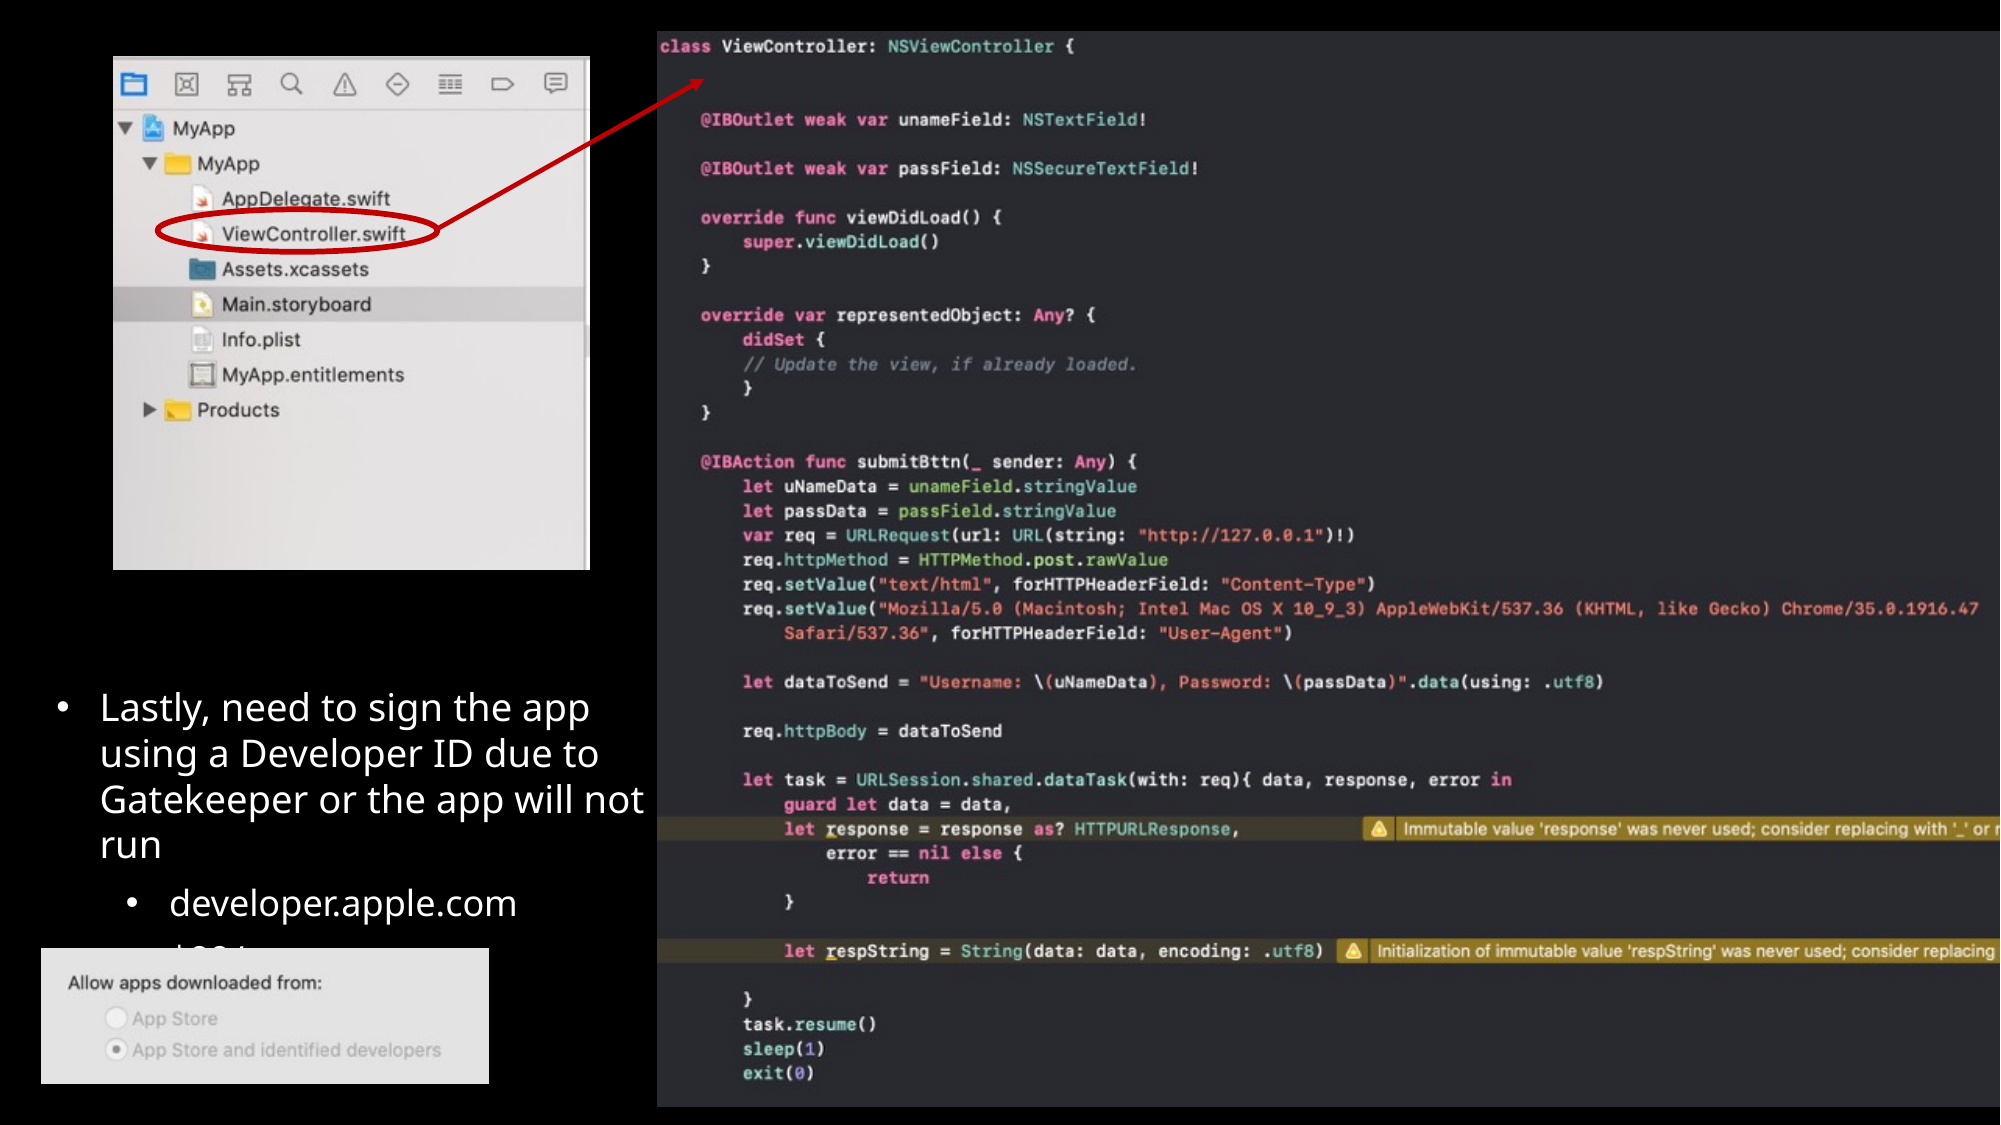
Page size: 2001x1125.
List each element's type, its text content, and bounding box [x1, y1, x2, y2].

text_box Lastly, need to sign the app using a Developer ID due to Gatekeeper or the app will not run developer.apple.com $99/yr [41, 675, 657, 990]
picture [41, 948, 489, 1085]
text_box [437, 78, 705, 229]
picture [657, 31, 2000, 1108]
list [113, 56, 591, 570]
